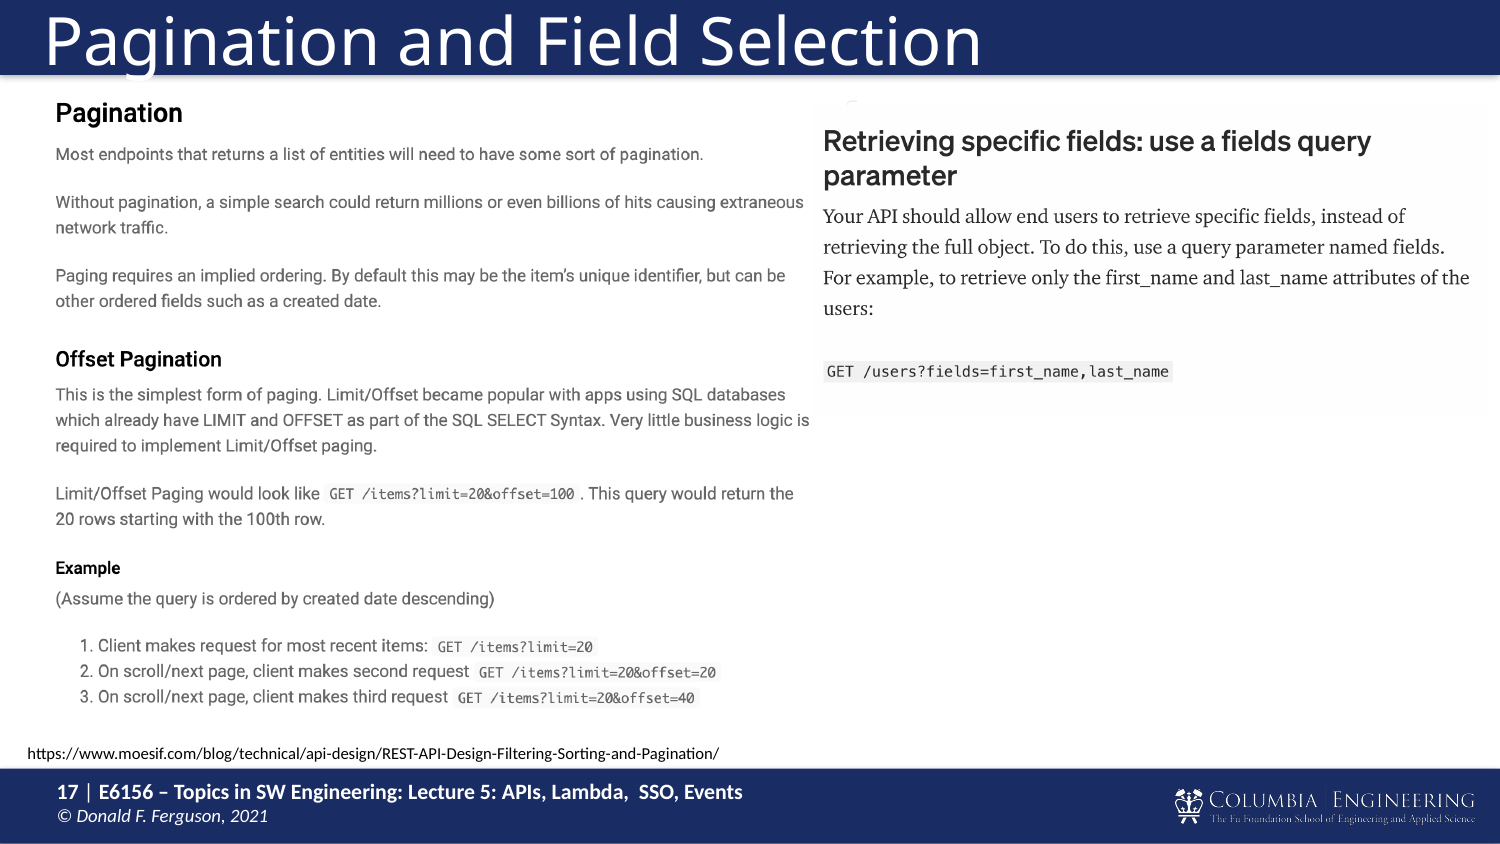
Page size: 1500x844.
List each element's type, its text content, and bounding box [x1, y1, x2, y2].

picture [12, 93, 1488, 716]
title Pagination and Field Selection [28, 0, 1450, 73]
text_box https://www.moesif.com/blog/technical/api-design/REST-API-Design-Filtering-Sorting-and-Pagination/ [12, 735, 770, 771]
